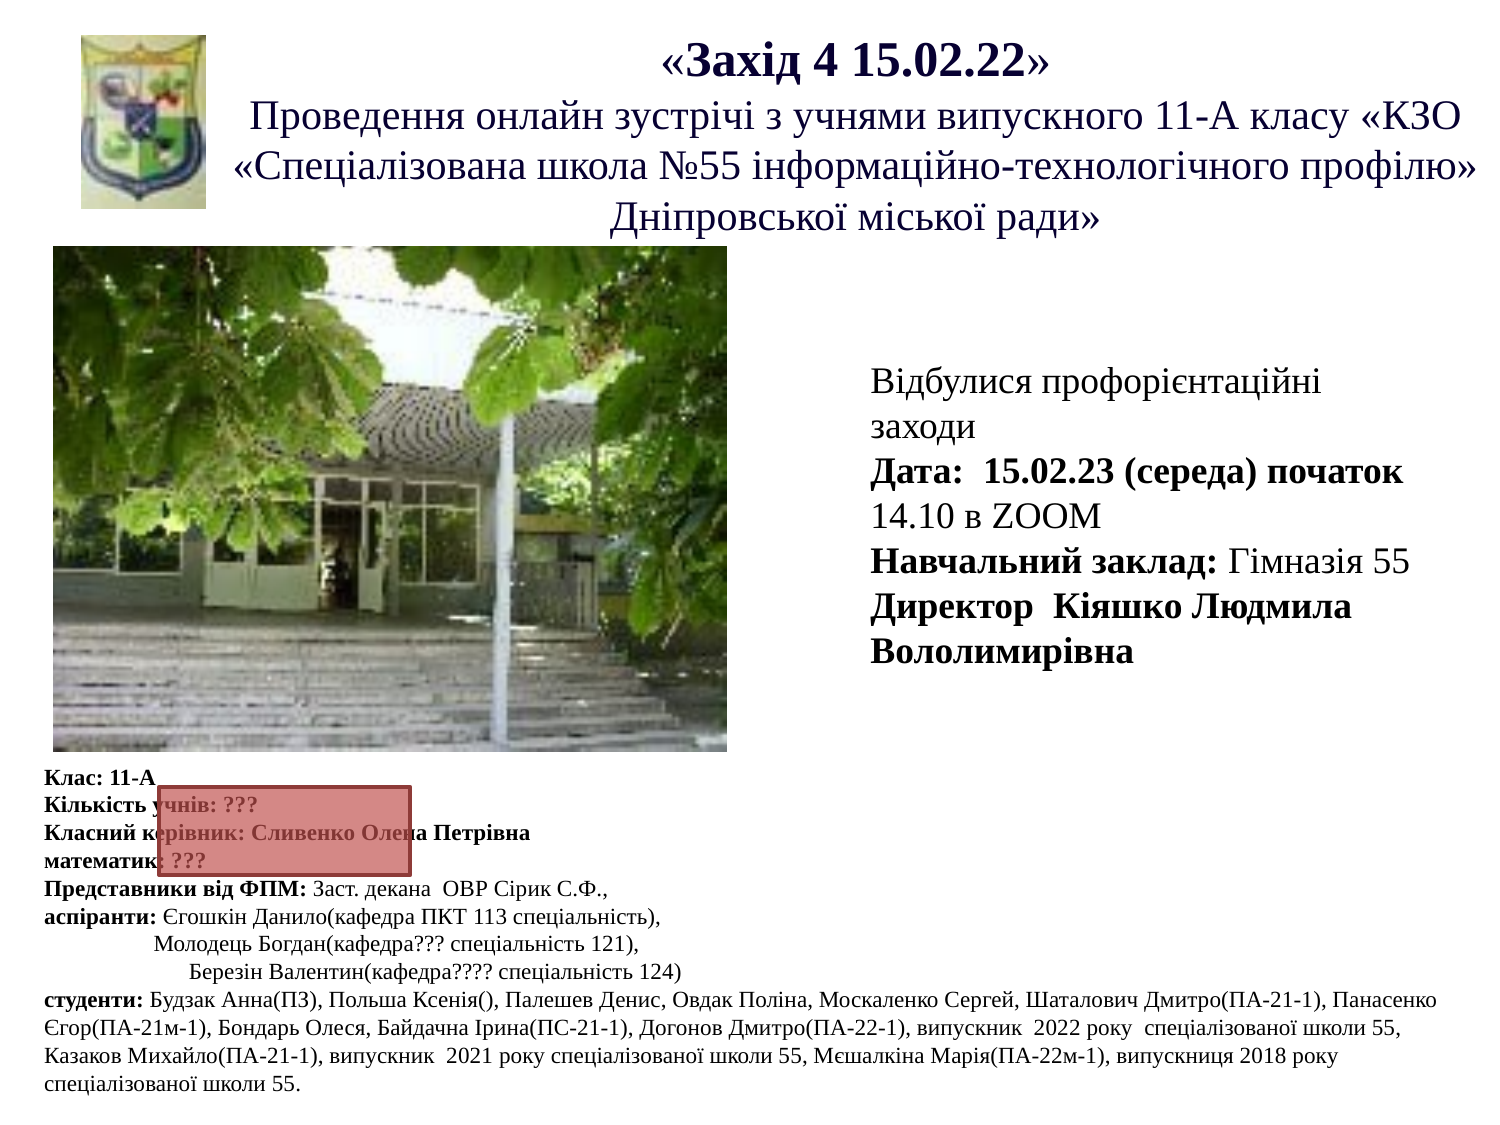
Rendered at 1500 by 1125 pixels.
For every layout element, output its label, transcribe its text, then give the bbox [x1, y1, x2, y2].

picture [80, 35, 206, 209]
text_box «Захід 4 15.02.22» Проведення онлайн зустрічі з учнями випускного 11-А класу «КЗО «Спеціалізована школа №55 інформаційно-технологічного профілю» Дніпровської міської ради» [205, 19, 1500, 247]
text_box Клас: 11-А Кількість учнів: ??? Класний керівник: Сливенко Олена Петрівна математик: ??? Представники від ФПМ: Заст. декана ОВР Сірик С.Ф., аспіранти: Єгошкін Данило(кафедра ПКТ 113 спеціальність), Молодець Богдан(кафедра??? спеціальність 121), Березін Валентин(кафедра???? спеціальність 124) студенти: Будзак Анна(ПЗ), Польша Ксенія(), Палешев Денис, Овдак Поліна, Москаленко Сергей, Шаталович Дмитро(ПА-21-1), Панасенко Єгор(ПА-21м-1), Бондарь Олеся, Байдачна Ірина(ПС-21-1), Догонов Дмитро(ПА-22-1), випускник 2022 року спеціалізованої школи 55, Казаков Михайло(ПА-21-1), випускник 2021 року спеціалізованої школи 55, Мєшалкіна Марія(ПА-22м-1), випускниця 2018 року спеціалізованої школи 55. [29, 751, 1471, 1106]
text_box [157, 785, 412, 877]
text_box Відбулися профорієнтаційні заходи Дата: 15.02.23 (середа) початок 14.10 в ZOOM Навчальний заклад: Гімназія 55 Директор Кіяшко Людмила Вололимирівна [855, 267, 1447, 761]
picture [52, 246, 727, 752]
